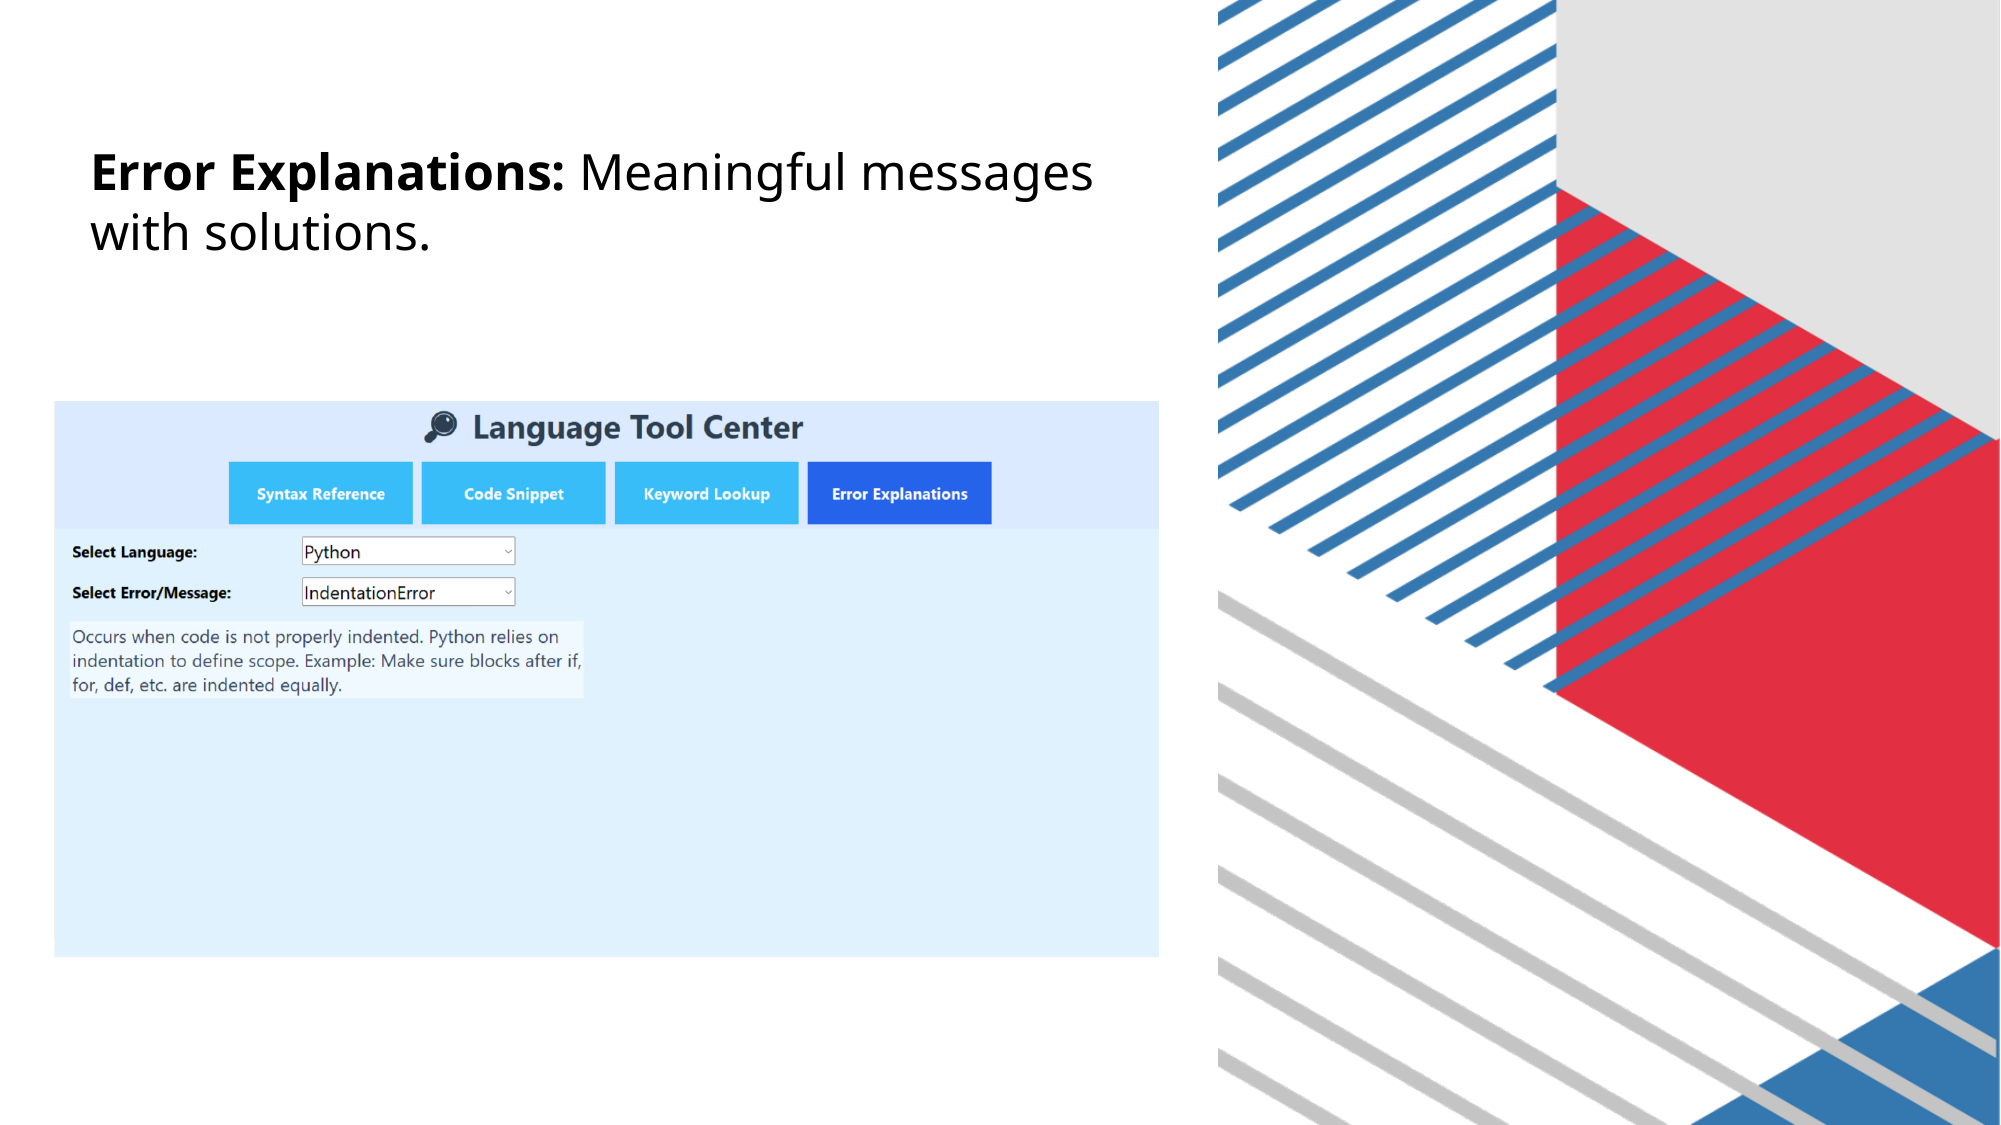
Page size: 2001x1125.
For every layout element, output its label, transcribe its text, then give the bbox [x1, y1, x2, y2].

picture [54, 401, 1159, 957]
picture [1218, 0, 2000, 1125]
list Error Explanations: Meaningful messages with solutions. [75, 133, 1138, 401]
